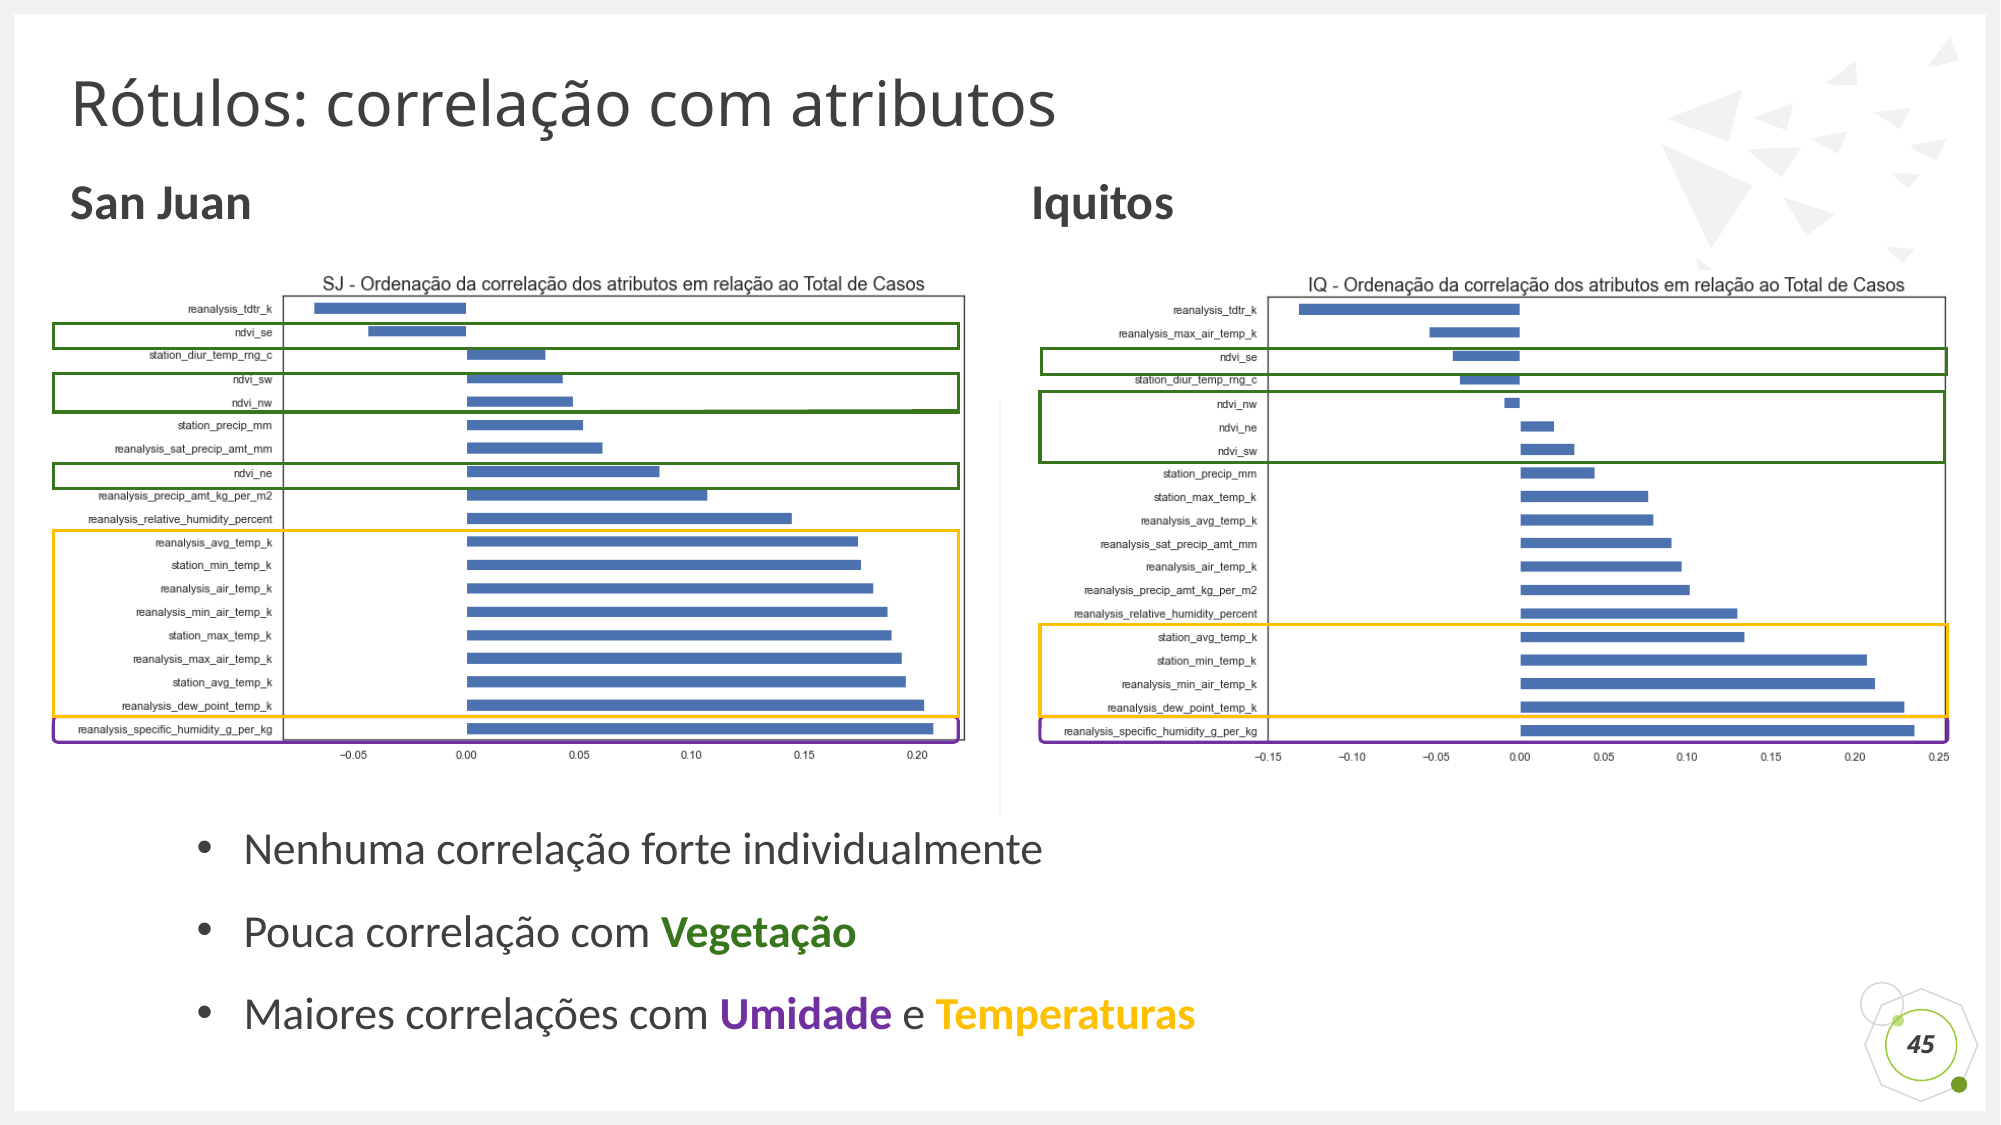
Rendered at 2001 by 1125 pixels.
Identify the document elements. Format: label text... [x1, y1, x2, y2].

text_box [53, 323, 64, 349]
list San Juan [70, 176, 969, 236]
text_box [1039, 717, 1051, 743]
text_box [53, 373, 64, 408]
picture [69, 269, 971, 768]
title Rótulos: correlação com atributos [70, 70, 1932, 142]
slide_number ‹#› [1885, 1008, 1958, 1082]
text_box [53, 530, 64, 717]
text_box [1041, 348, 1051, 375]
text_box Nenhuma correlação forte individualmente Pouca correlação com Vegetação Maiores correlações com Umidade e Temperaturas [196, 791, 1817, 1122]
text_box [51, 409, 960, 413]
text_box [1039, 624, 1051, 717]
list Iquitos [1031, 176, 1932, 235]
picture [1056, 270, 1957, 770]
text_box [53, 717, 64, 743]
text_box [1039, 391, 1051, 463]
text_box [53, 463, 64, 489]
